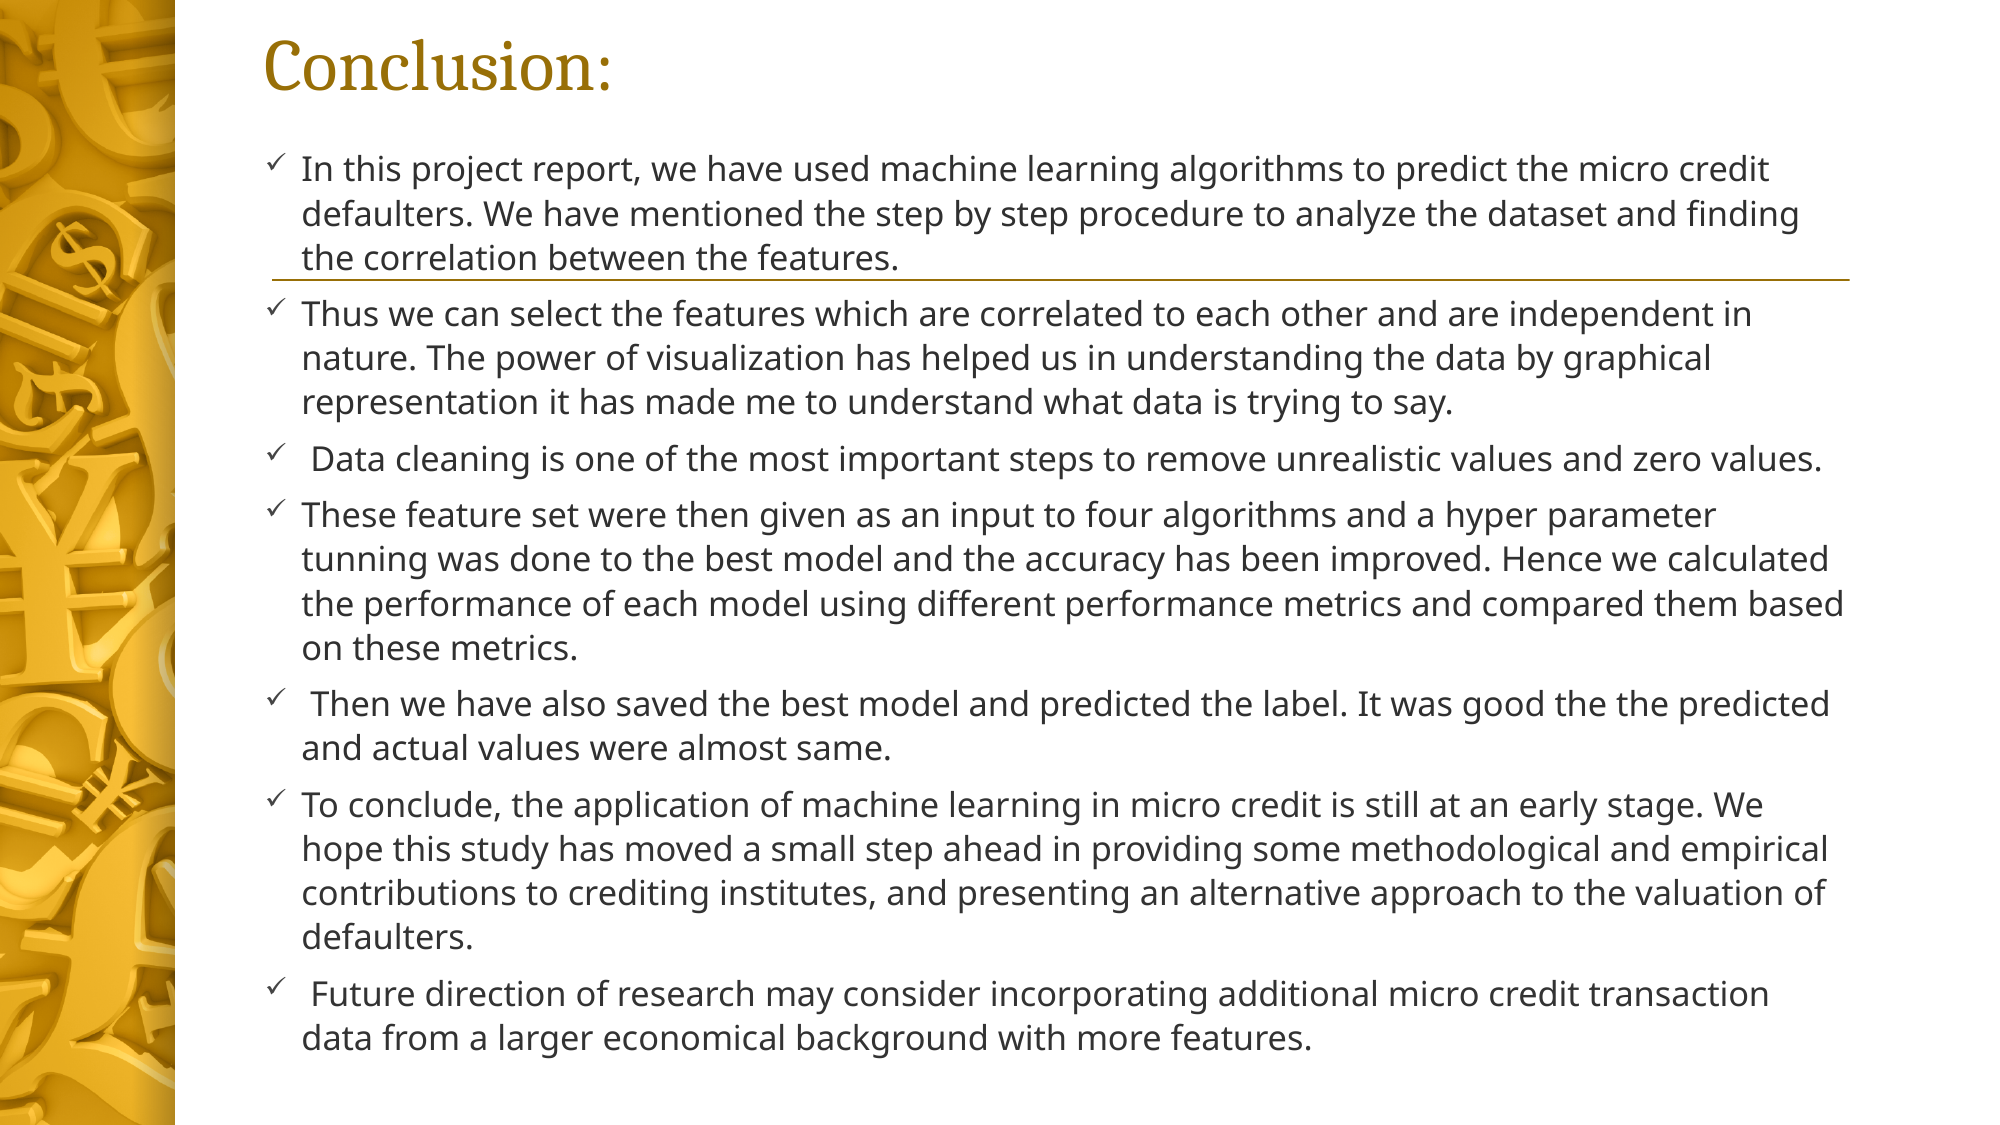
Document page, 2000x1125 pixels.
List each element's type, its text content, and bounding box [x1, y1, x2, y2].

list In this project report, we have used machine learning algorithms to predict the micro credit defaulters. We have mentioned the step by step procedure to analyze the dataset and finding the correlation between the features. Thus we can select the features which are correlated to each other and are independent in nature. The power of visualization has helped us in understanding the data by graphical representation it has made me to understand what data is trying to say. Data cleaning is one of the most important steps to remove unrealistic values and zero values. These feature set were then given as an input to four algorithms and a hyper parameter tunning was done to the best model and the accuracy has been improved. Hence we calculated the performance of each model using different performance metrics and compared them based on these metrics. Then we have also saved the best model and predicted the label. It was good the the predicted and actual values were almost same. To conclude, the application of machine learning in micro credit is still at an early stage. We hope this study has moved a small step ahead in providing some methodological and empirical contributions to crediting institutes, and presenting an alternative approach to the valuation of defaulters. Future direction of research may consider incorporating additional micro credit transaction data from a larger economical background with more features. [249, 137, 1863, 1106]
picture [0, 0, 175, 1125]
title Conclusion: [249, 19, 1863, 114]
